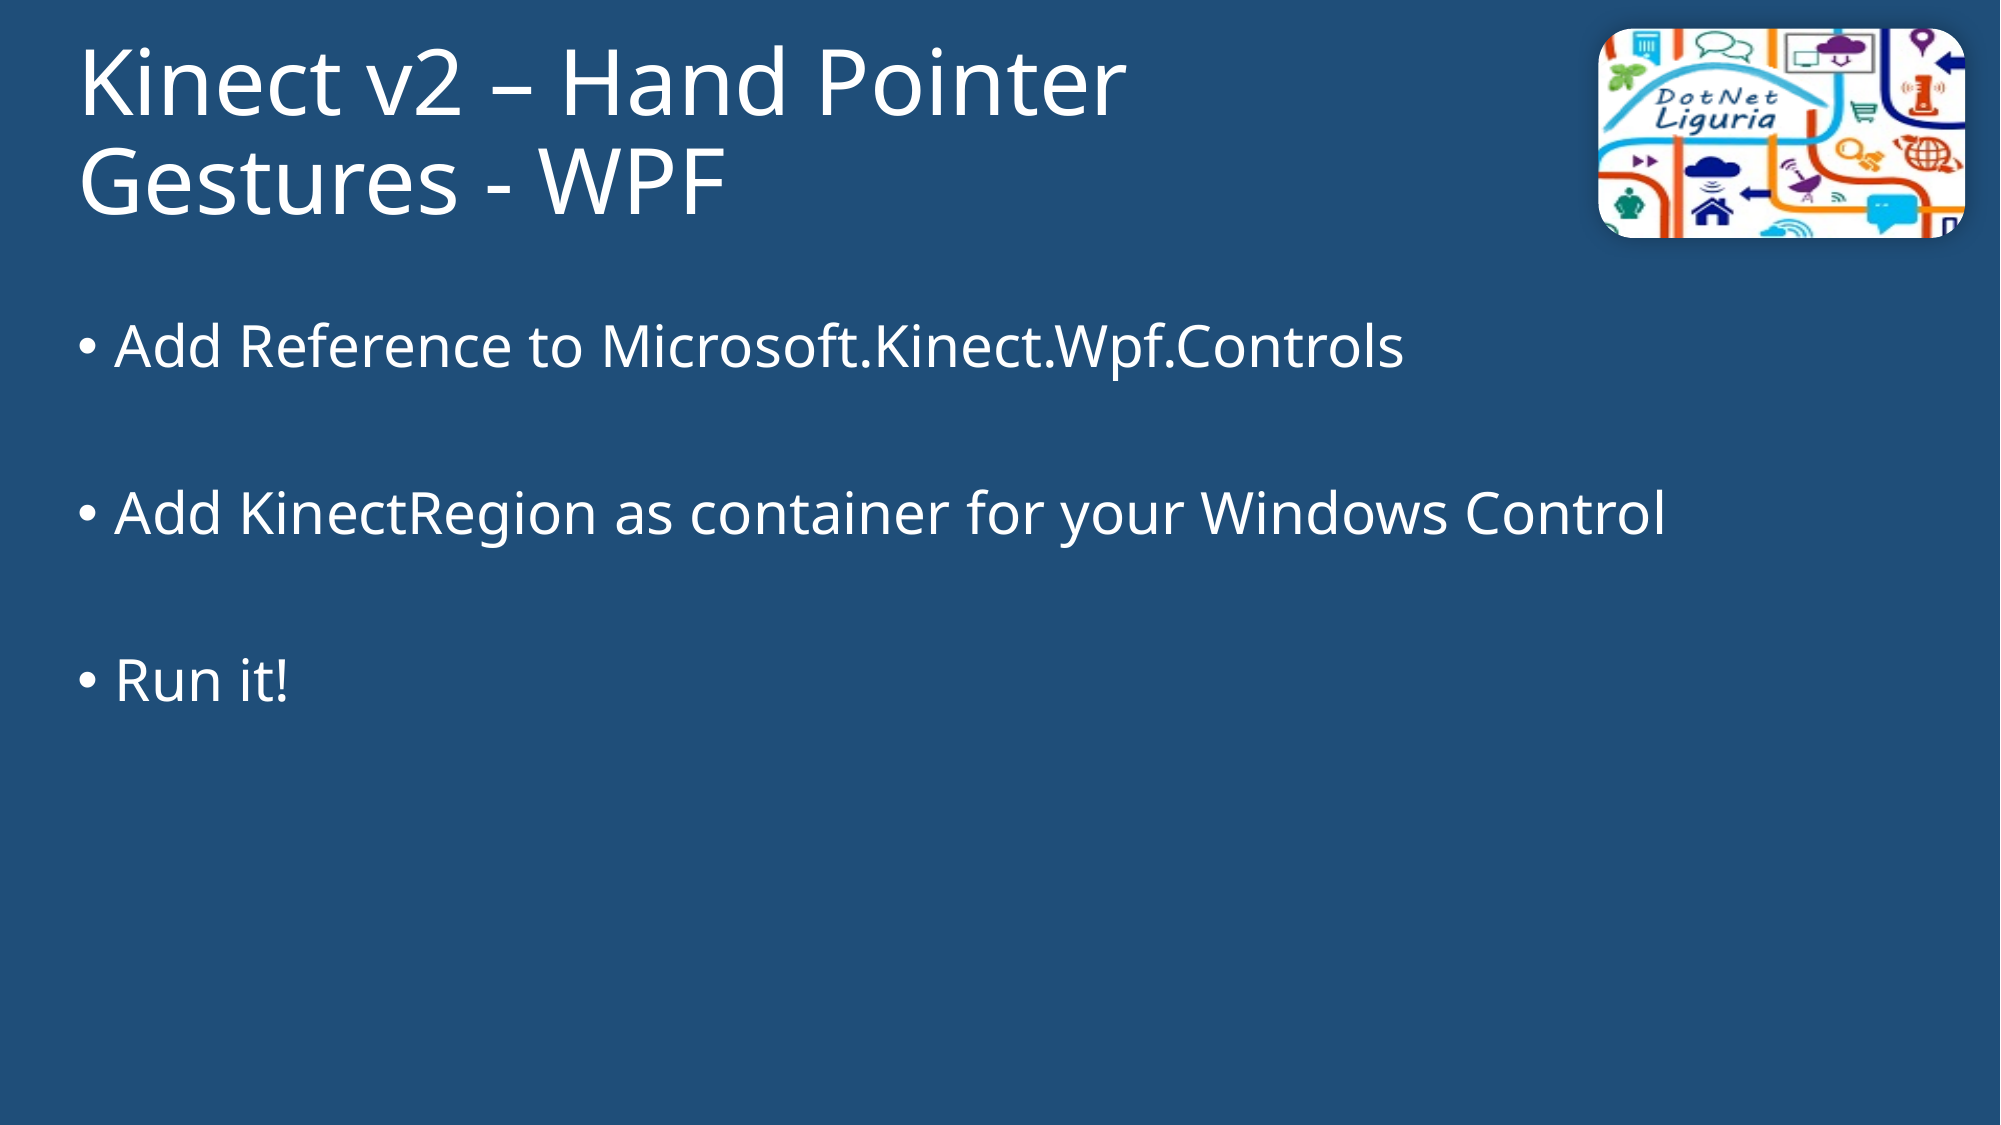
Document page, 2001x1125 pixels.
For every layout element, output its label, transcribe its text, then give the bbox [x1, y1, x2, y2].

picture [1598, 28, 1966, 238]
text_box Add Reference to Microsoft.Kinect.Wpf.Controls Add KinectRegion as container for your Windows Control Run it! [62, 309, 1953, 941]
text_box Kinect v2 – Hand Pointer Gestures - WPF [62, 28, 1473, 204]
